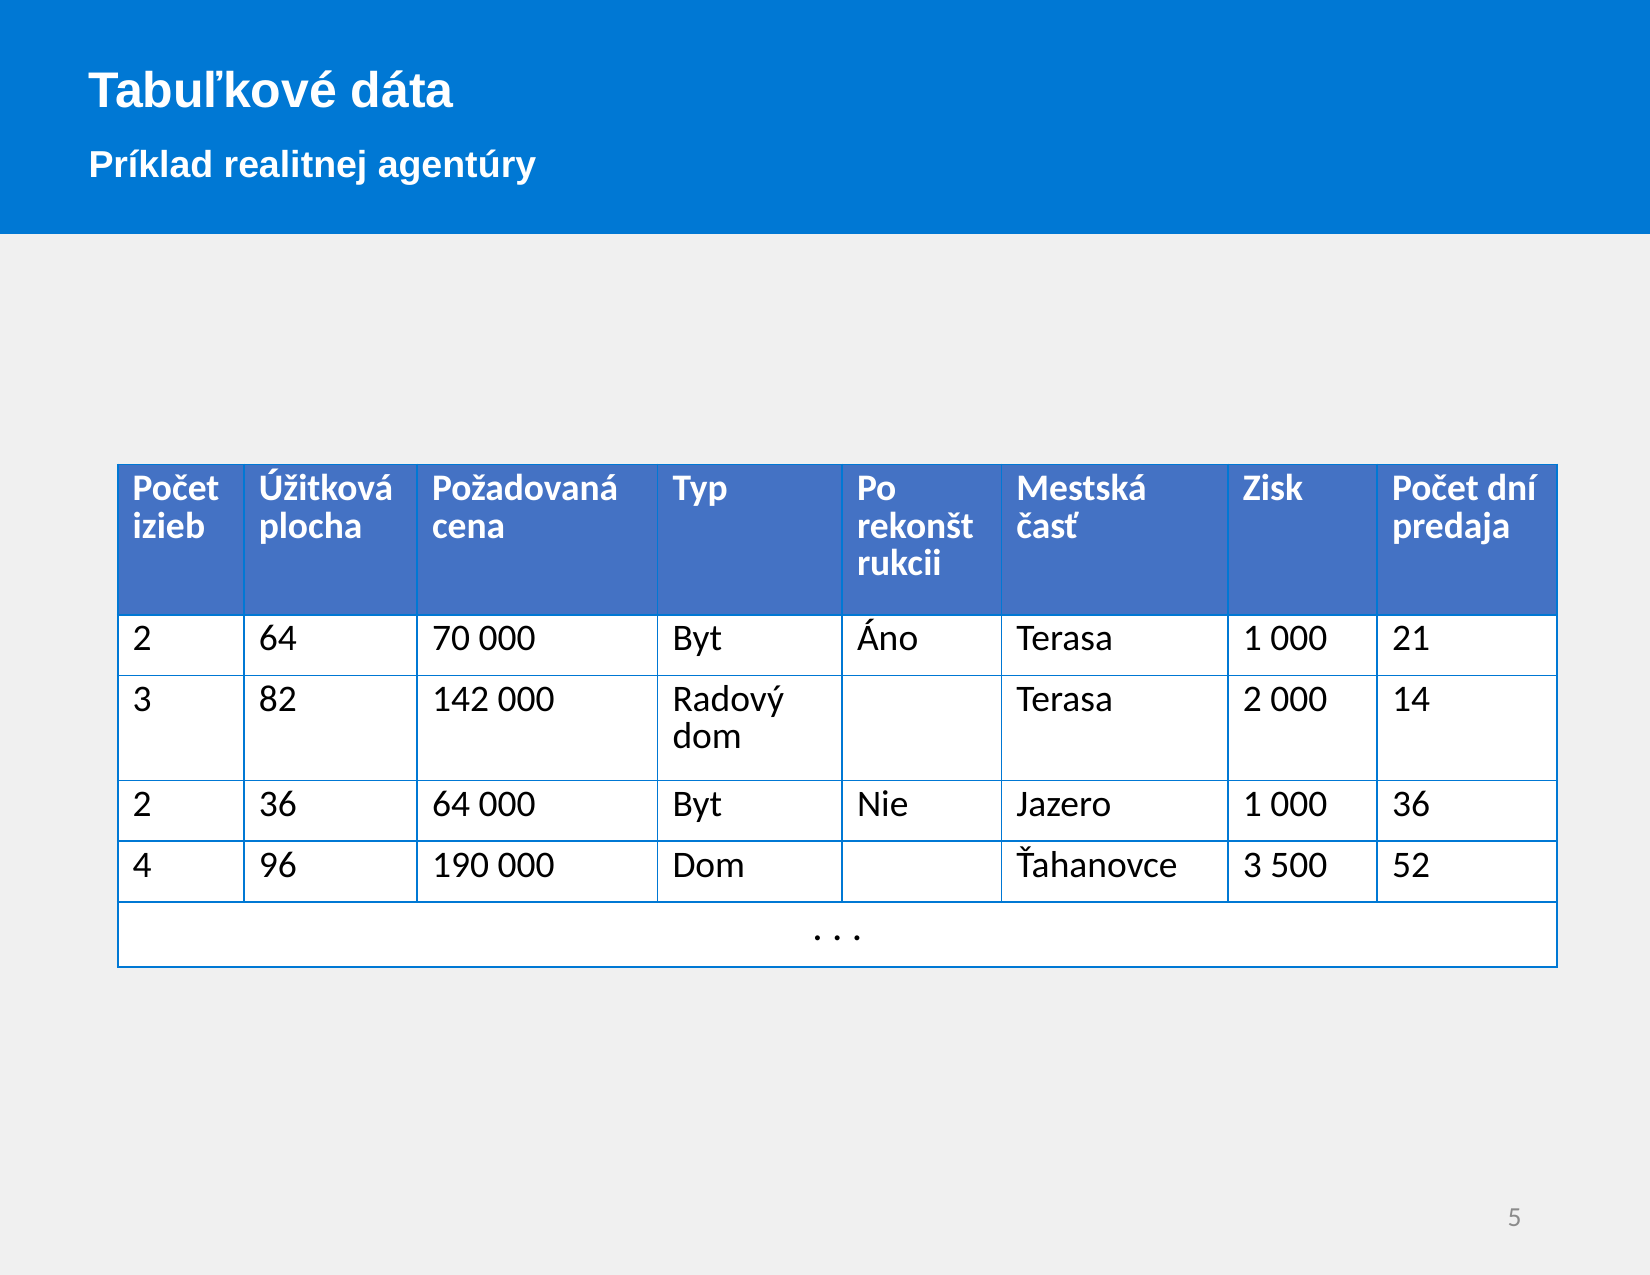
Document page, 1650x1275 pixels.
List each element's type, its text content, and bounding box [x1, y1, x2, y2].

slide_number 5 [1165, 1181, 1537, 1250]
table_cell . . . [119, 867, 1556, 926]
table_header Požadovaná cena [418, 465, 657, 592]
table_cell Áno [843, 594, 1001, 653]
table_cell [843, 806, 1001, 865]
table_header Počet izieb [119, 465, 243, 592]
table_header Mestská časť [1002, 465, 1227, 592]
table_cell Terasa [1002, 655, 1227, 743]
table_cell Nie [843, 745, 1001, 804]
table_cell Terasa [1002, 594, 1227, 653]
table_cell [843, 655, 1001, 743]
table_cell 1 000 [1229, 594, 1376, 653]
table_cell Dom [658, 806, 841, 865]
table_cell 36 [1378, 745, 1556, 804]
table_cell Byt [658, 745, 841, 804]
table_cell 3 [119, 655, 243, 743]
table_cell 70 000 [418, 594, 657, 653]
table_cell 14 [1378, 655, 1556, 743]
table_header Počet dní predaja [1378, 465, 1556, 592]
table_header Zisk [1229, 465, 1376, 592]
table_cell 52 [1378, 806, 1556, 865]
table_header Úžitková plocha [245, 465, 416, 592]
table_cell 96 [245, 806, 416, 865]
table_cell 2 [119, 594, 243, 653]
table_cell 82 [245, 655, 416, 743]
table_cell 190 000 [418, 806, 657, 865]
table_cell Byt [658, 594, 841, 653]
table_header Typ [658, 465, 841, 592]
table_cell 3 500 [1229, 806, 1376, 865]
table_cell Ťahanovce [1002, 806, 1227, 865]
text_box Tabuľkové dáta Príklad realitnej agentúry [73, 20, 1602, 193]
table_cell Jazero [1002, 745, 1227, 804]
table_cell Radový dom [658, 655, 841, 743]
table_cell 142 000 [418, 655, 657, 743]
table_cell 1 000 [1229, 745, 1376, 804]
table_cell 64 [245, 594, 416, 653]
table_cell 2 000 [1229, 655, 1376, 743]
table_cell 21 [1378, 594, 1556, 653]
table_header Po rekonštrukcii [843, 465, 1001, 592]
text_box [0, 0, 1650, 234]
table_cell 4 [119, 806, 243, 865]
table_cell 36 [245, 745, 416, 804]
table_cell 64 000 [418, 745, 657, 804]
table_cell 2 [119, 745, 243, 804]
